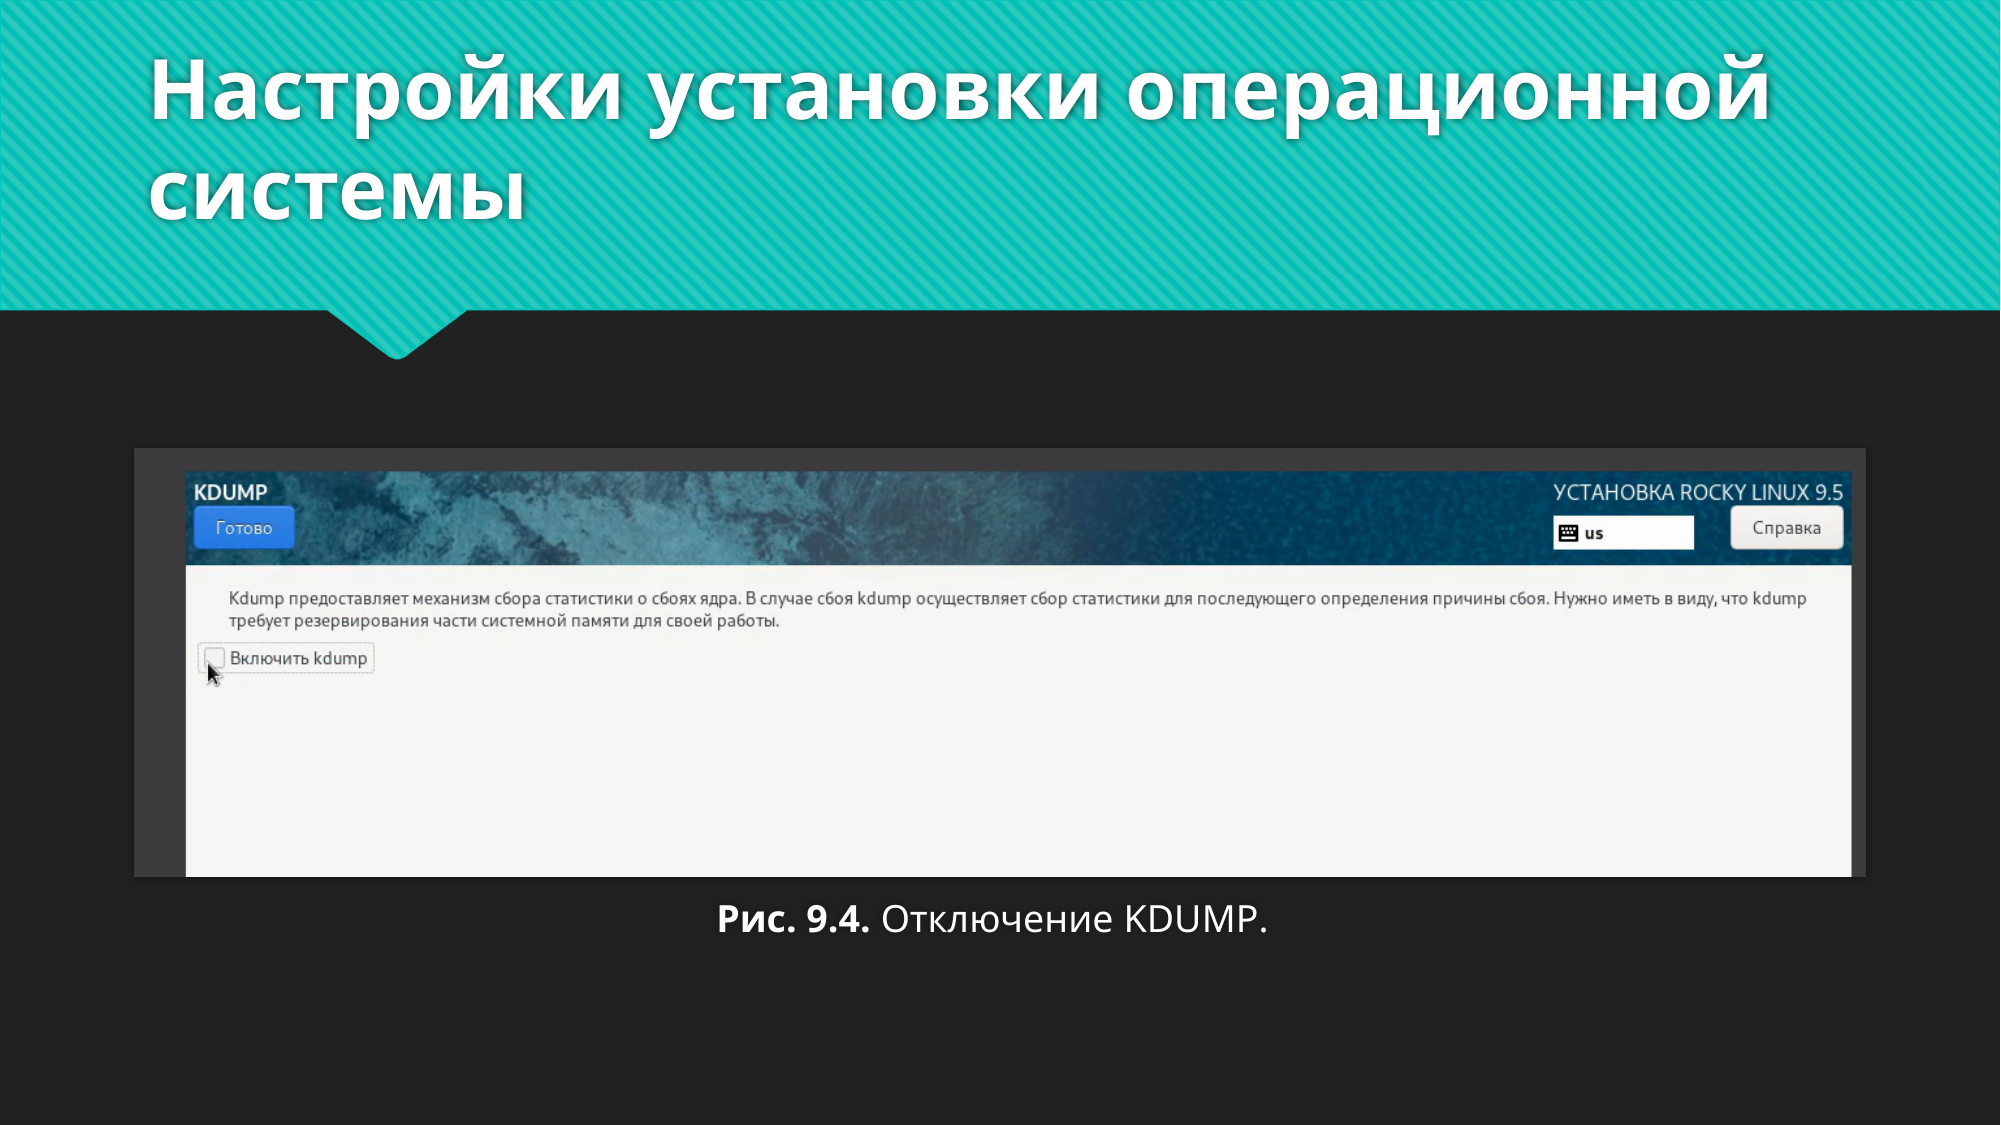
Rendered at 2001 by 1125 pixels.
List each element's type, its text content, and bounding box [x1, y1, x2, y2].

text_box Рис. 9.4. Отключение KDUMP. [701, 885, 1299, 964]
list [134, 448, 1866, 877]
title Настройки установки операционной системы [132, 84, 1868, 244]
